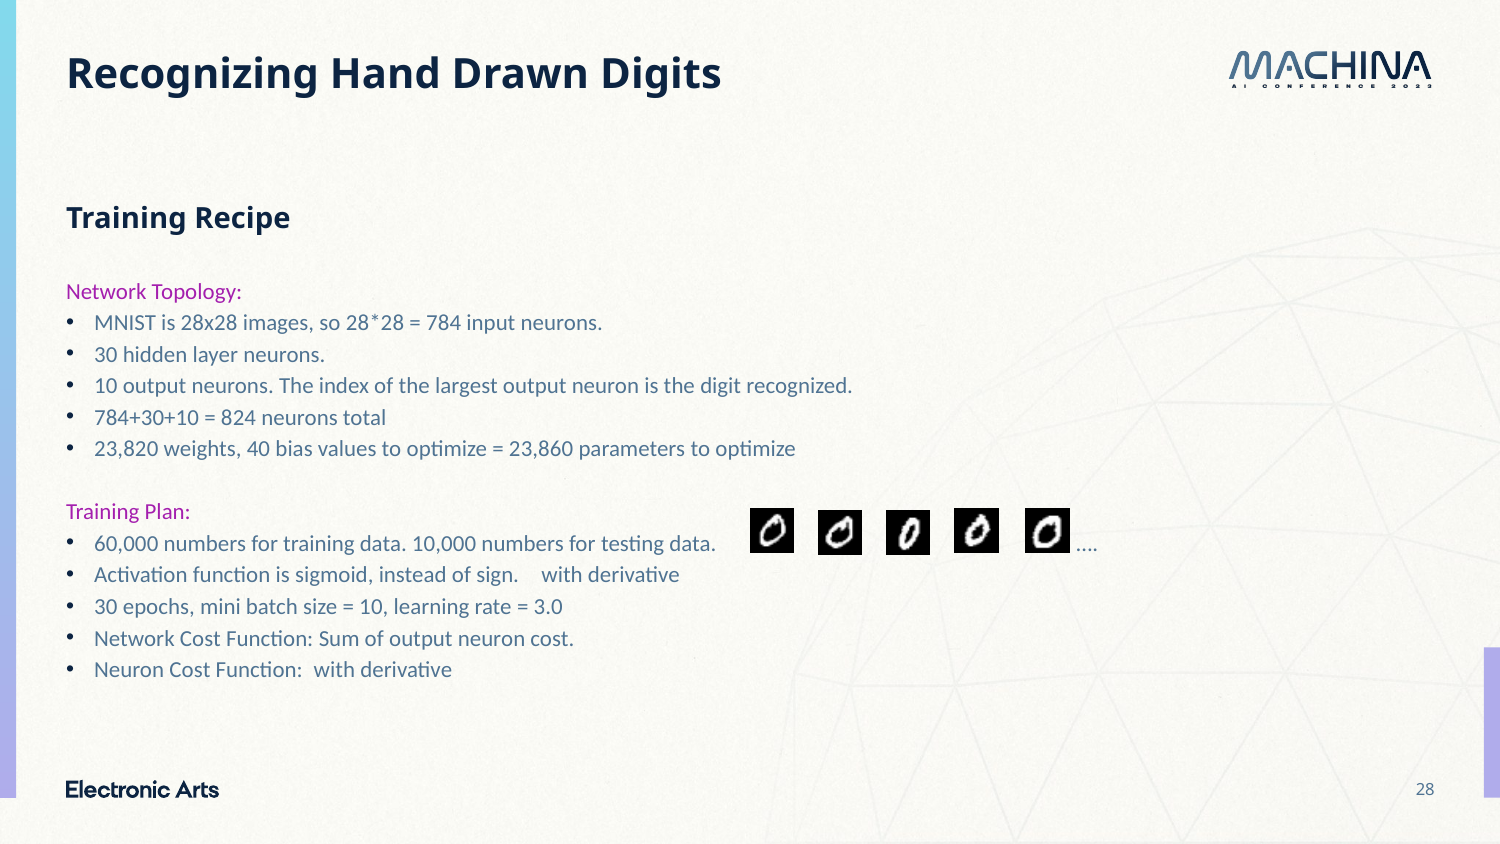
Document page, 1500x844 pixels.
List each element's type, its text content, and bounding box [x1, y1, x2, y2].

title Recognizing Hand Drawn Digits [66, 46, 1401, 197]
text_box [0, 0, 1500, 844]
picture [1401, 46, 1436, 88]
picture [954, 508, 999, 553]
picture [885, 510, 931, 555]
picture [1025, 508, 1070, 553]
picture [749, 508, 794, 553]
subtitle Training Recipe [66, 196, 714, 273]
picture [817, 510, 863, 555]
